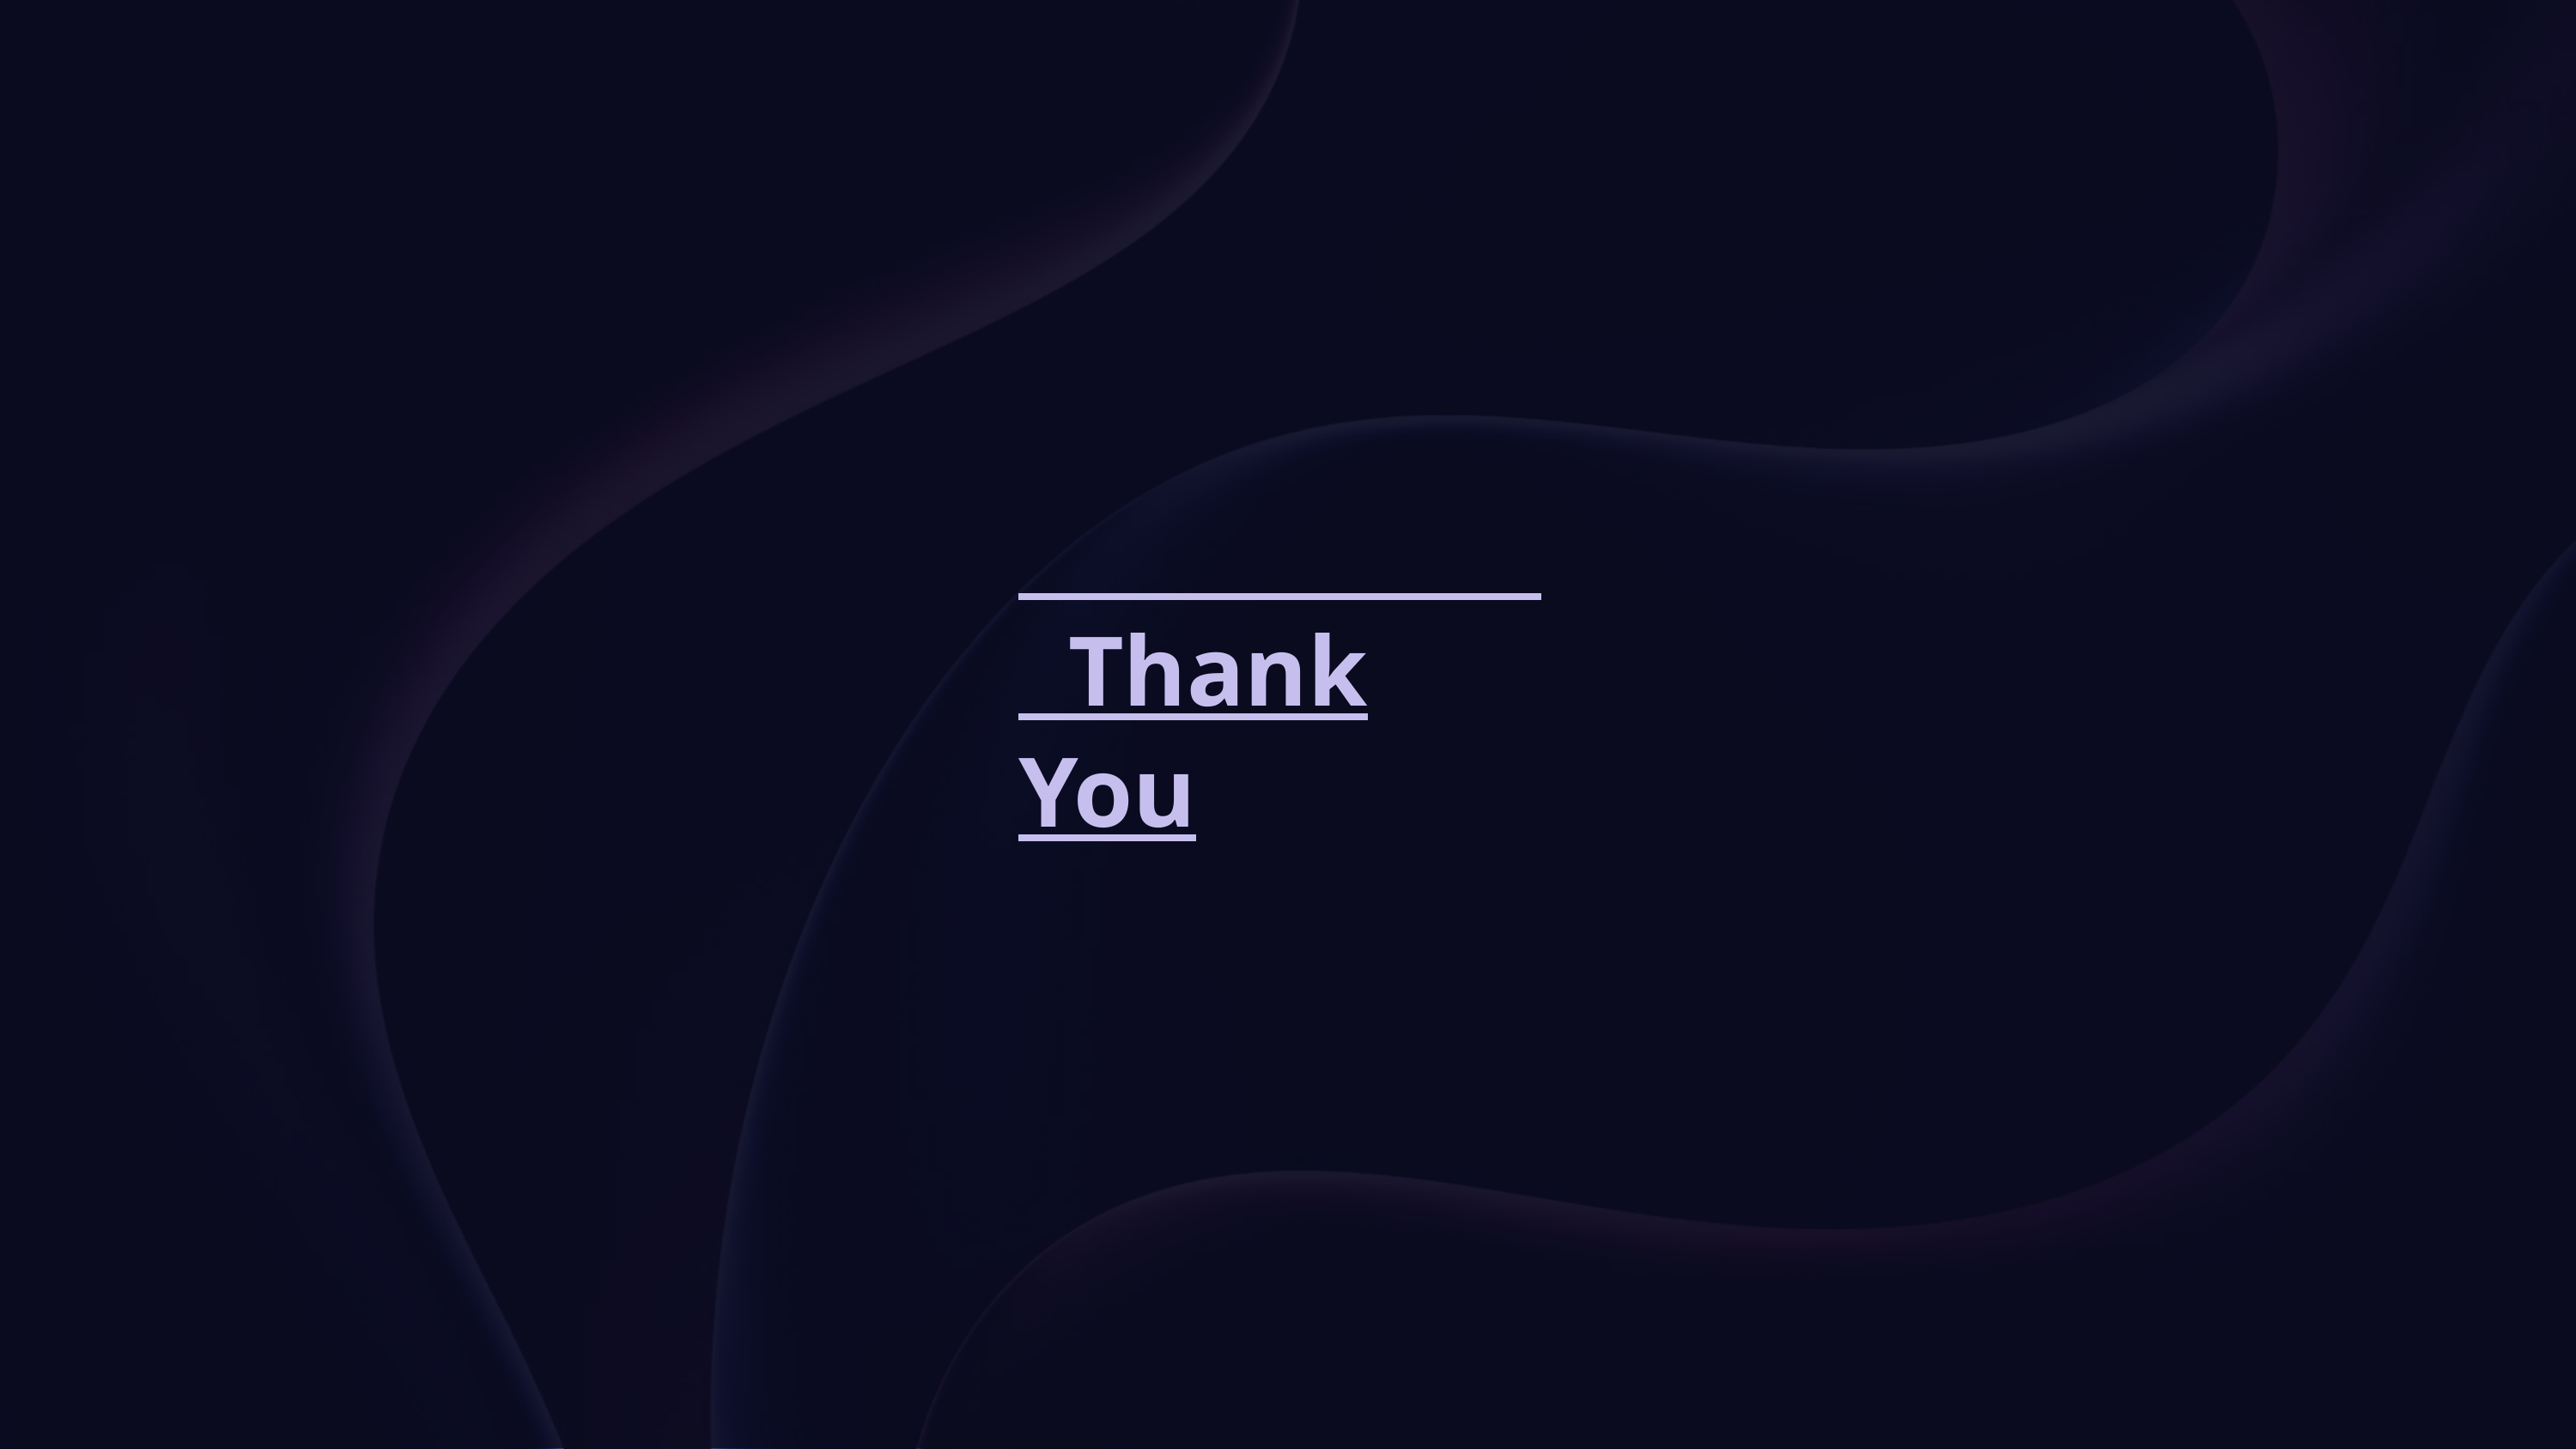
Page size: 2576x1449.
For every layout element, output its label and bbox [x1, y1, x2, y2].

text_box [0, 0, 2576, 1449]
text_box [1018, 487, 1558, 773]
